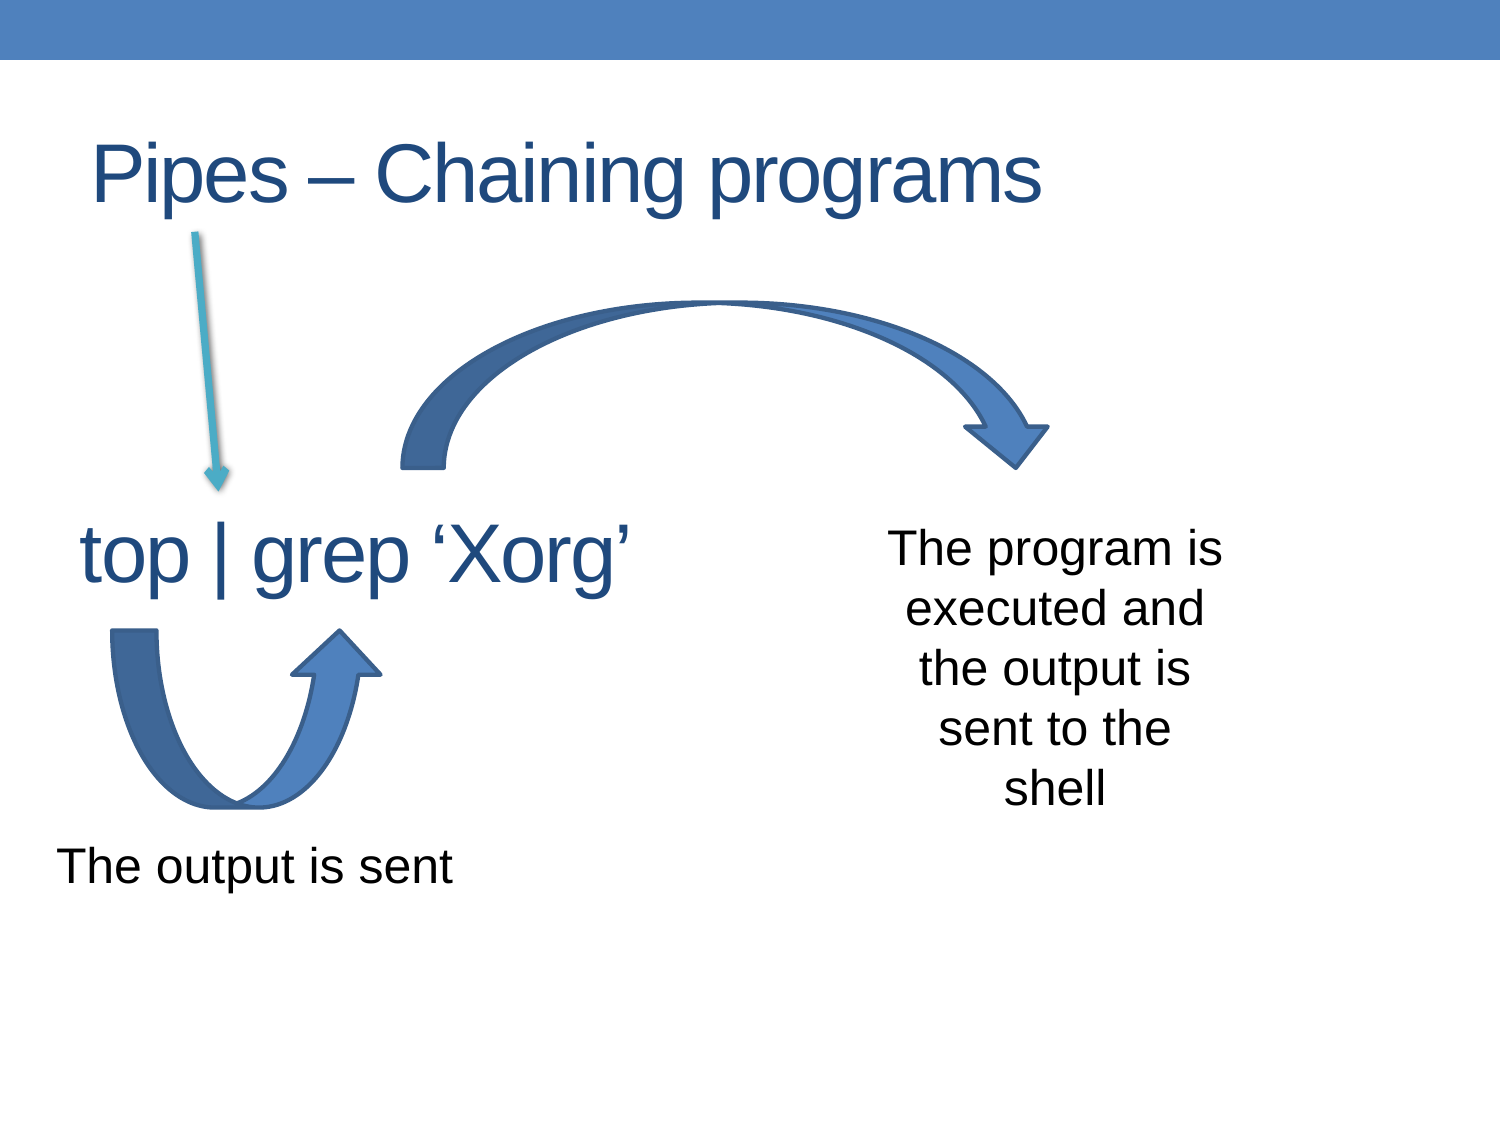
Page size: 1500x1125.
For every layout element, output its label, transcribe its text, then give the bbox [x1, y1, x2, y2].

text_box The program is executed and the output is sent to the shell [866, 508, 1245, 824]
text_box [400, 300, 1050, 471]
title Pipes – Chaining programs [75, 87, 1425, 250]
text_box [109, 628, 383, 810]
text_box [194, 231, 219, 492]
text_box top | grep ‘Xorg’ [64, 467, 740, 631]
text_box The output is sent [41, 826, 538, 902]
